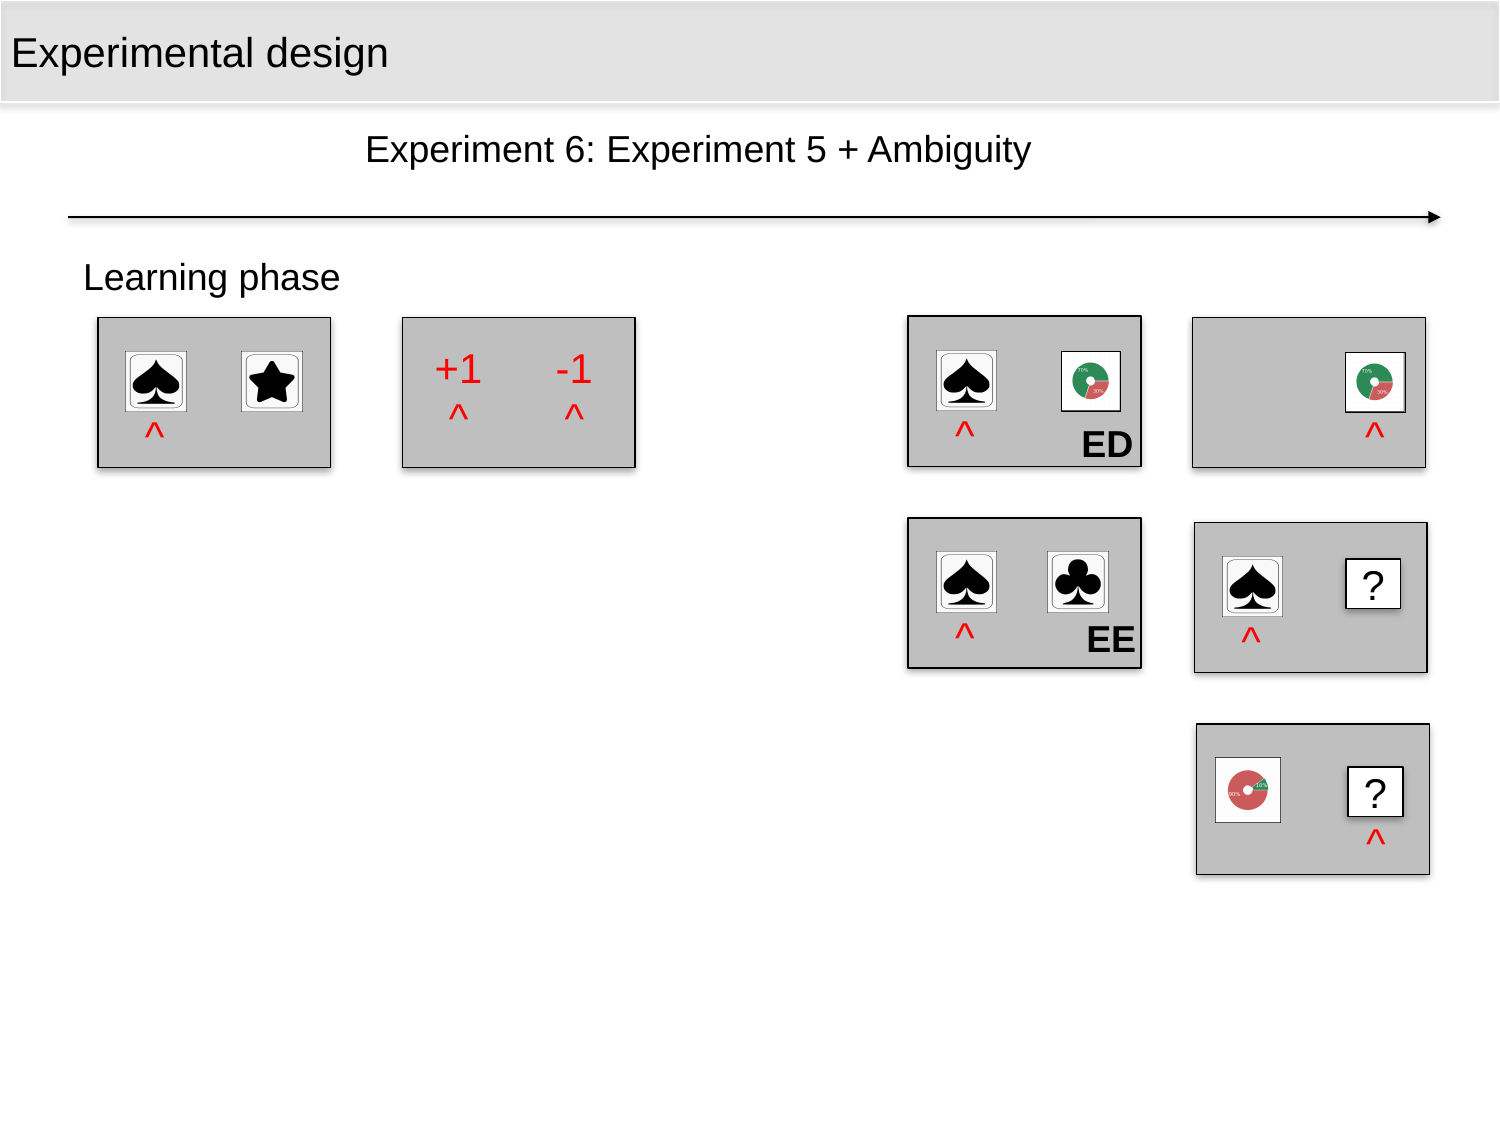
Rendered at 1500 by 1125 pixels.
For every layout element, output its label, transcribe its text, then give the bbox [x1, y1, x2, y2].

text_box ^ [935, 418, 995, 466]
text_box [1192, 317, 1426, 468]
text_box -1 ^ [532, 334, 617, 450]
text_box [907, 315, 1142, 467]
picture [1061, 351, 1121, 411]
text_box [97, 317, 331, 468]
text_box ? [1347, 766, 1404, 817]
text_box Experimental design [0, 18, 416, 83]
picture [241, 350, 303, 413]
text_box ^ [935, 620, 995, 668]
picture [935, 349, 997, 411]
text_box [0, 0, 1500, 103]
text_box +1 ^ [416, 334, 501, 450]
text_box ^ [1346, 823, 1406, 874]
text_box [402, 317, 636, 468]
text_box [68, 210, 1441, 224]
text_box Experiment 6: Experiment 5 + Ambiguity [350, 117, 1047, 178]
text_box ED [1066, 412, 1149, 473]
text_box [907, 517, 1142, 669]
text_box [1196, 723, 1430, 875]
picture [125, 350, 187, 413]
picture [1046, 551, 1109, 613]
text_box ? [1345, 558, 1401, 609]
text_box Learning phase [68, 246, 356, 306]
picture [1214, 757, 1282, 823]
picture [935, 551, 997, 613]
picture [1345, 352, 1405, 413]
picture [1221, 556, 1284, 618]
text_box ^ [1344, 420, 1405, 468]
text_box ^ [1221, 625, 1281, 673]
text_box ^ [124, 420, 185, 468]
text_box EE [1071, 607, 1152, 668]
text_box [1194, 522, 1428, 673]
